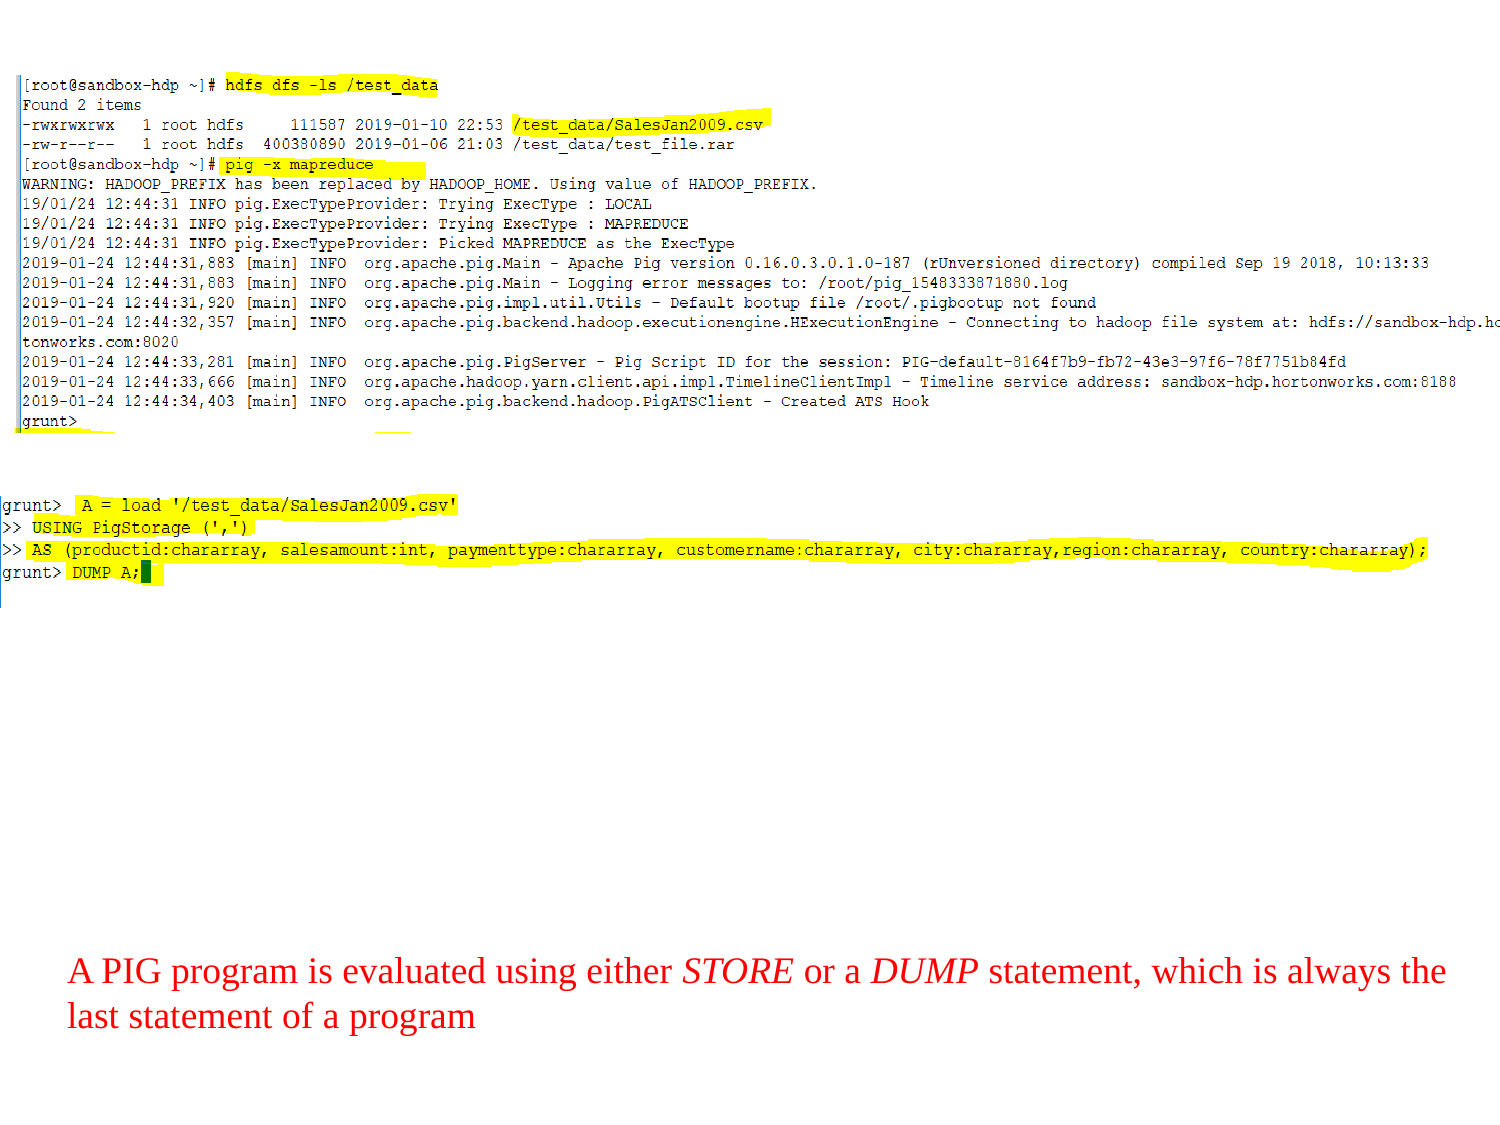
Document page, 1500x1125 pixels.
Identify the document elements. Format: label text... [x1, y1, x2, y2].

picture [0, 494, 1500, 609]
picture [13, 72, 1500, 433]
text_box A PIG program is evaluated using either STORE or a DUMP statement, which is always the last statement of a program [52, 938, 1500, 1044]
